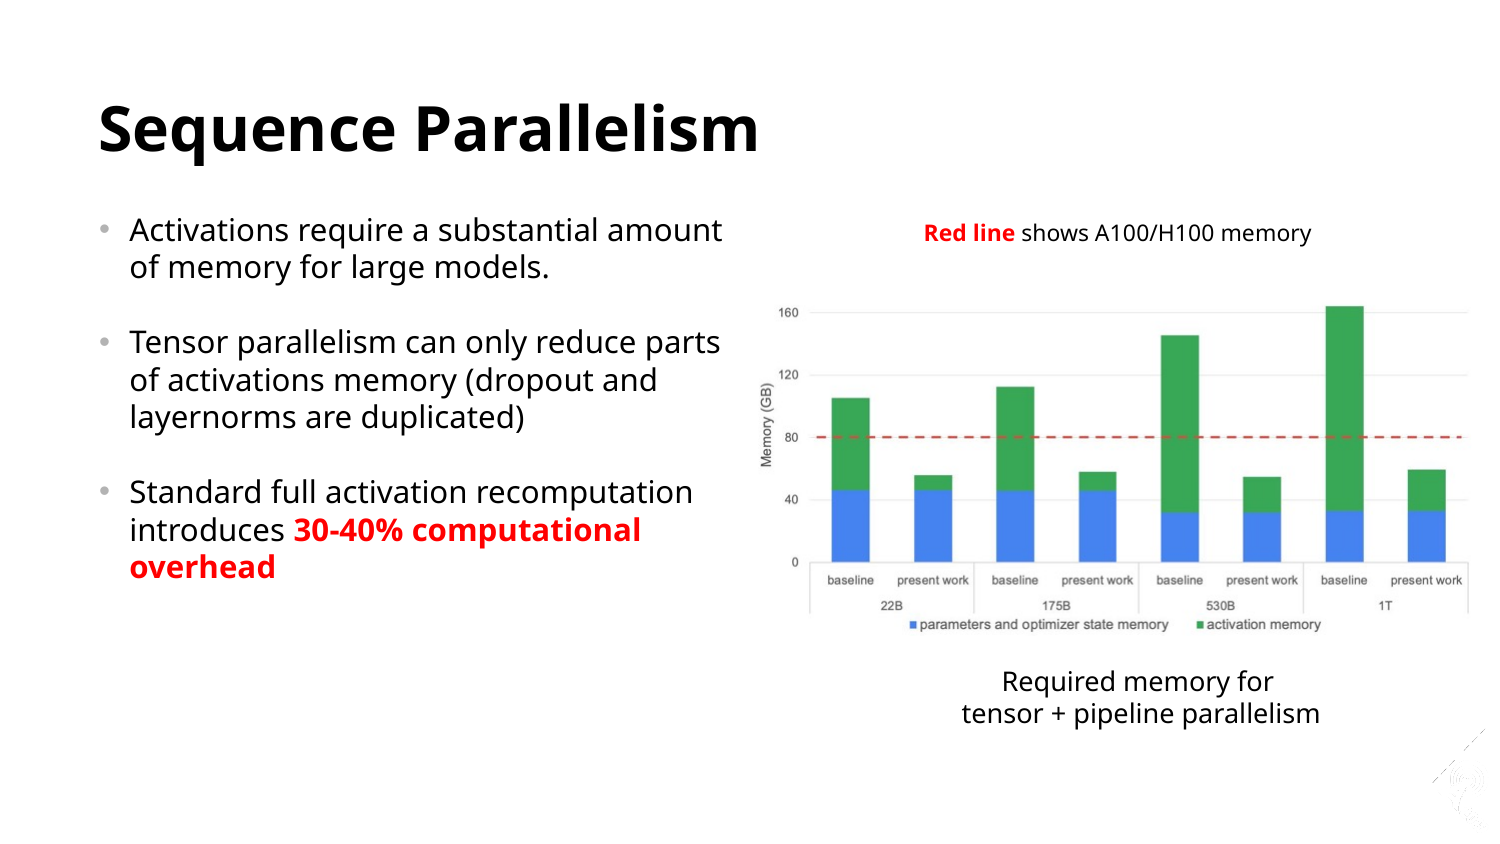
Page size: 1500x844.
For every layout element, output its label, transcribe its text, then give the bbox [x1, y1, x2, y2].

picture [749, 273, 1476, 636]
picture [1436, 760, 1489, 833]
title Sequence Parallelism [85, 90, 1415, 172]
text_box Red line shows A100/H100 memory [844, 204, 1392, 260]
text_box Required memory for tensor + pipeline parallelism [868, 649, 1415, 744]
list Activations require a substantial amount of memory for large models. Tensor parallelism can only reduce parts of activations memory (dropout and layernorms are duplicated) Standard full activation recomputation introduces 30-40% computational overhead [85, 204, 750, 734]
